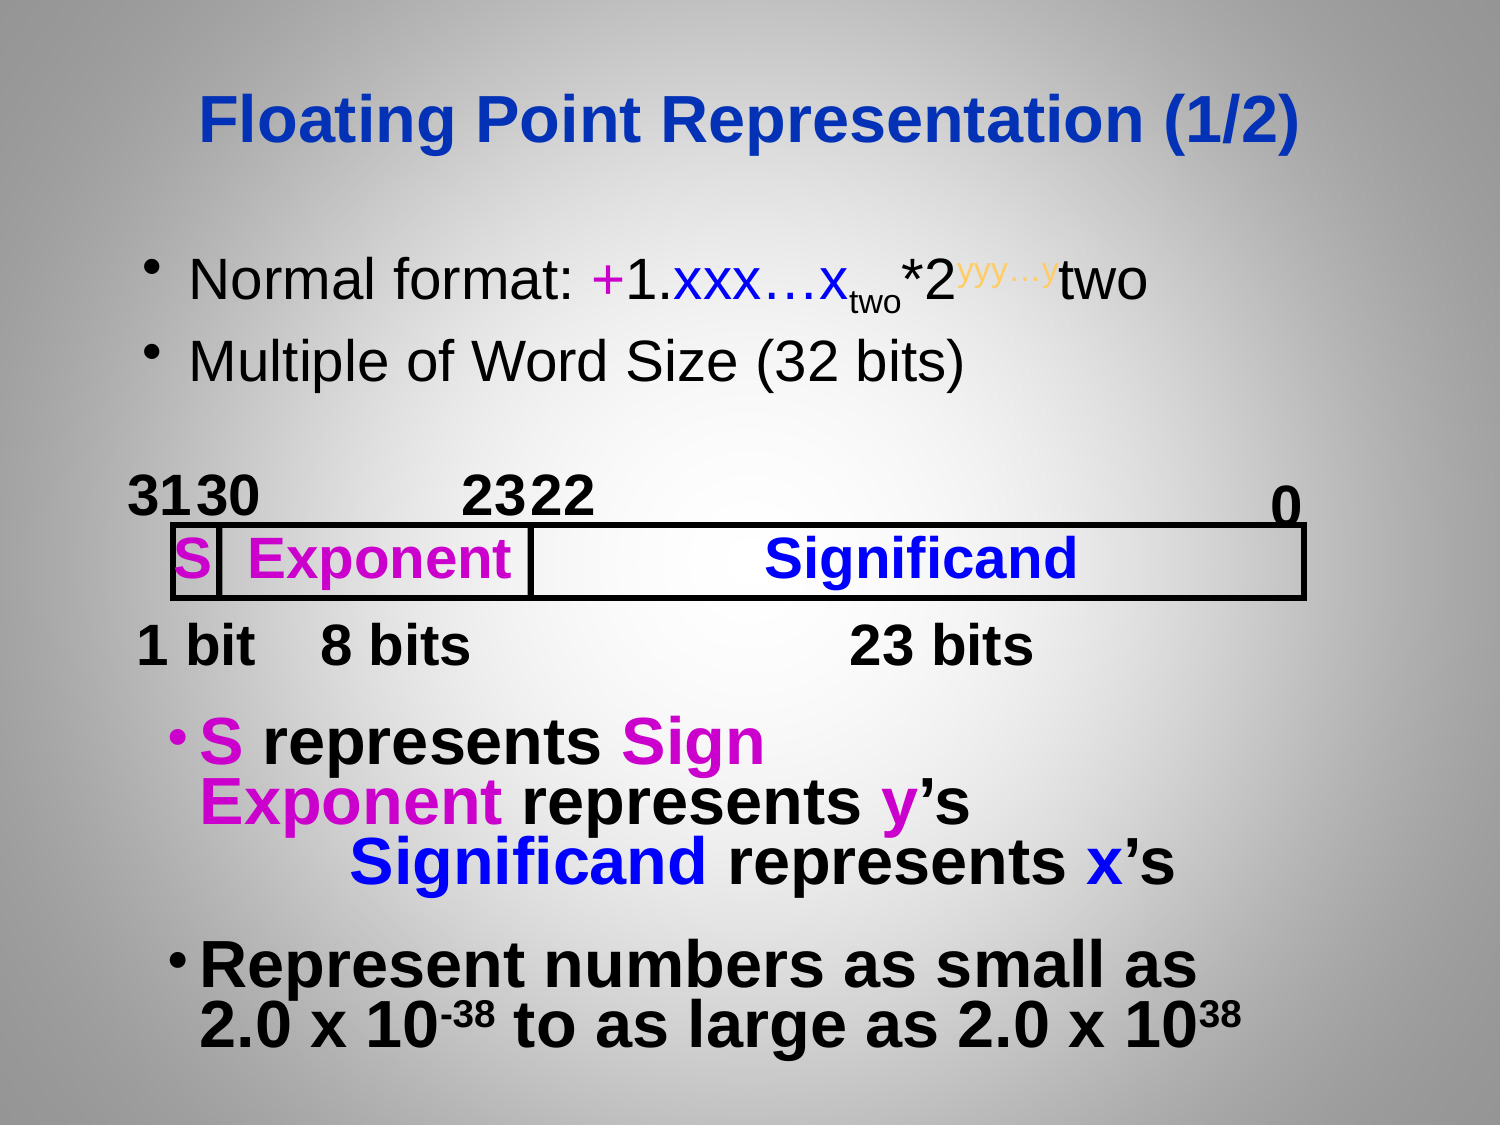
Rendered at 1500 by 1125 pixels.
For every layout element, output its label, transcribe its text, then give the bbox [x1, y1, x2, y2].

list Normal format: +1.xxx…xtwo*2yyy…ytwo Multiple of Word Size (32 bits) [126, 234, 1374, 420]
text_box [111, 449, 1319, 687]
picture [0, 0, 1500, 1125]
title Floating Point Representation (1/2) [126, 34, 1374, 208]
text_box S represents Sign Exponent represents y’s Significand represents x’s Represent numbers as small as 2.0 x 10-38 to as large as 2.0 x 1038 [155, 712, 1368, 1064]
